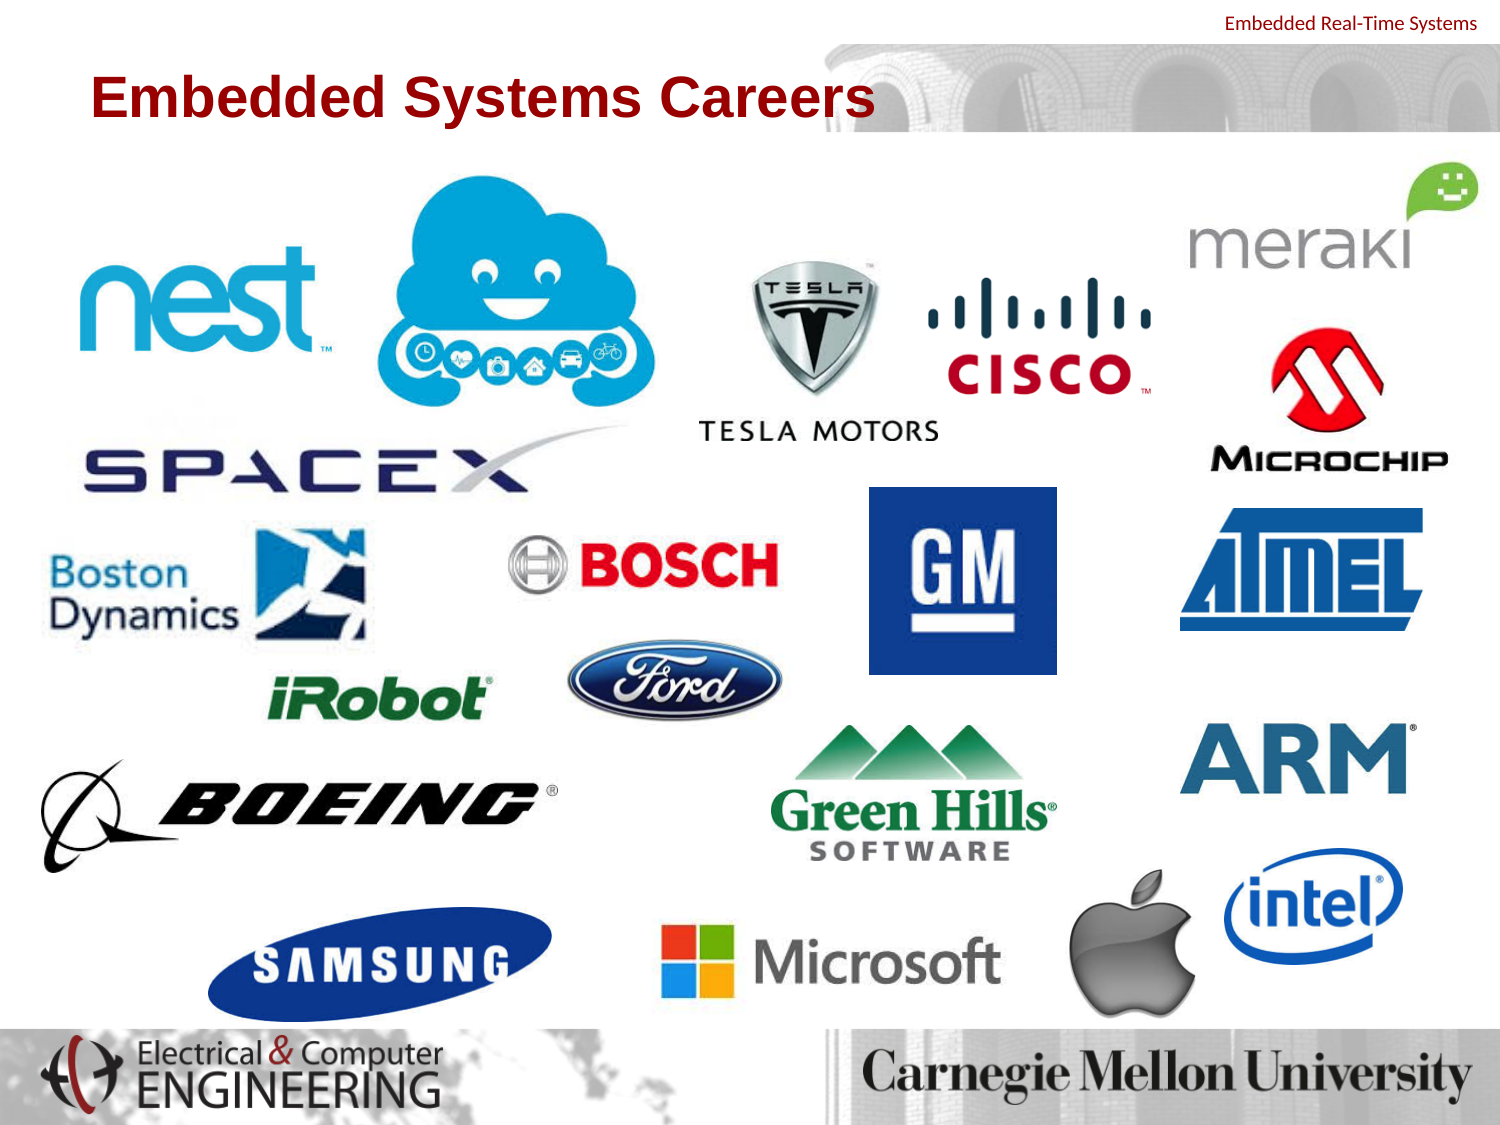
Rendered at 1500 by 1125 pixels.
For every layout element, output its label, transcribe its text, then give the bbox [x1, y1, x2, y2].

picture [208, 907, 552, 1022]
picture [1180, 670, 1428, 965]
picture [1166, 134, 1500, 302]
picture [868, 486, 1057, 675]
picture [40, 172, 808, 724]
picture [699, 235, 1159, 442]
picture [73, 243, 337, 356]
picture [650, 912, 1025, 1017]
picture [1065, 863, 1201, 1022]
picture [1180, 508, 1423, 632]
text_box Embedded Systems Careers [74, 47, 1425, 140]
picture [664, 43, 1500, 133]
picture [0, 1028, 1500, 1125]
picture [40, 759, 558, 873]
picture [1184, 318, 1476, 482]
picture [551, 624, 1057, 861]
